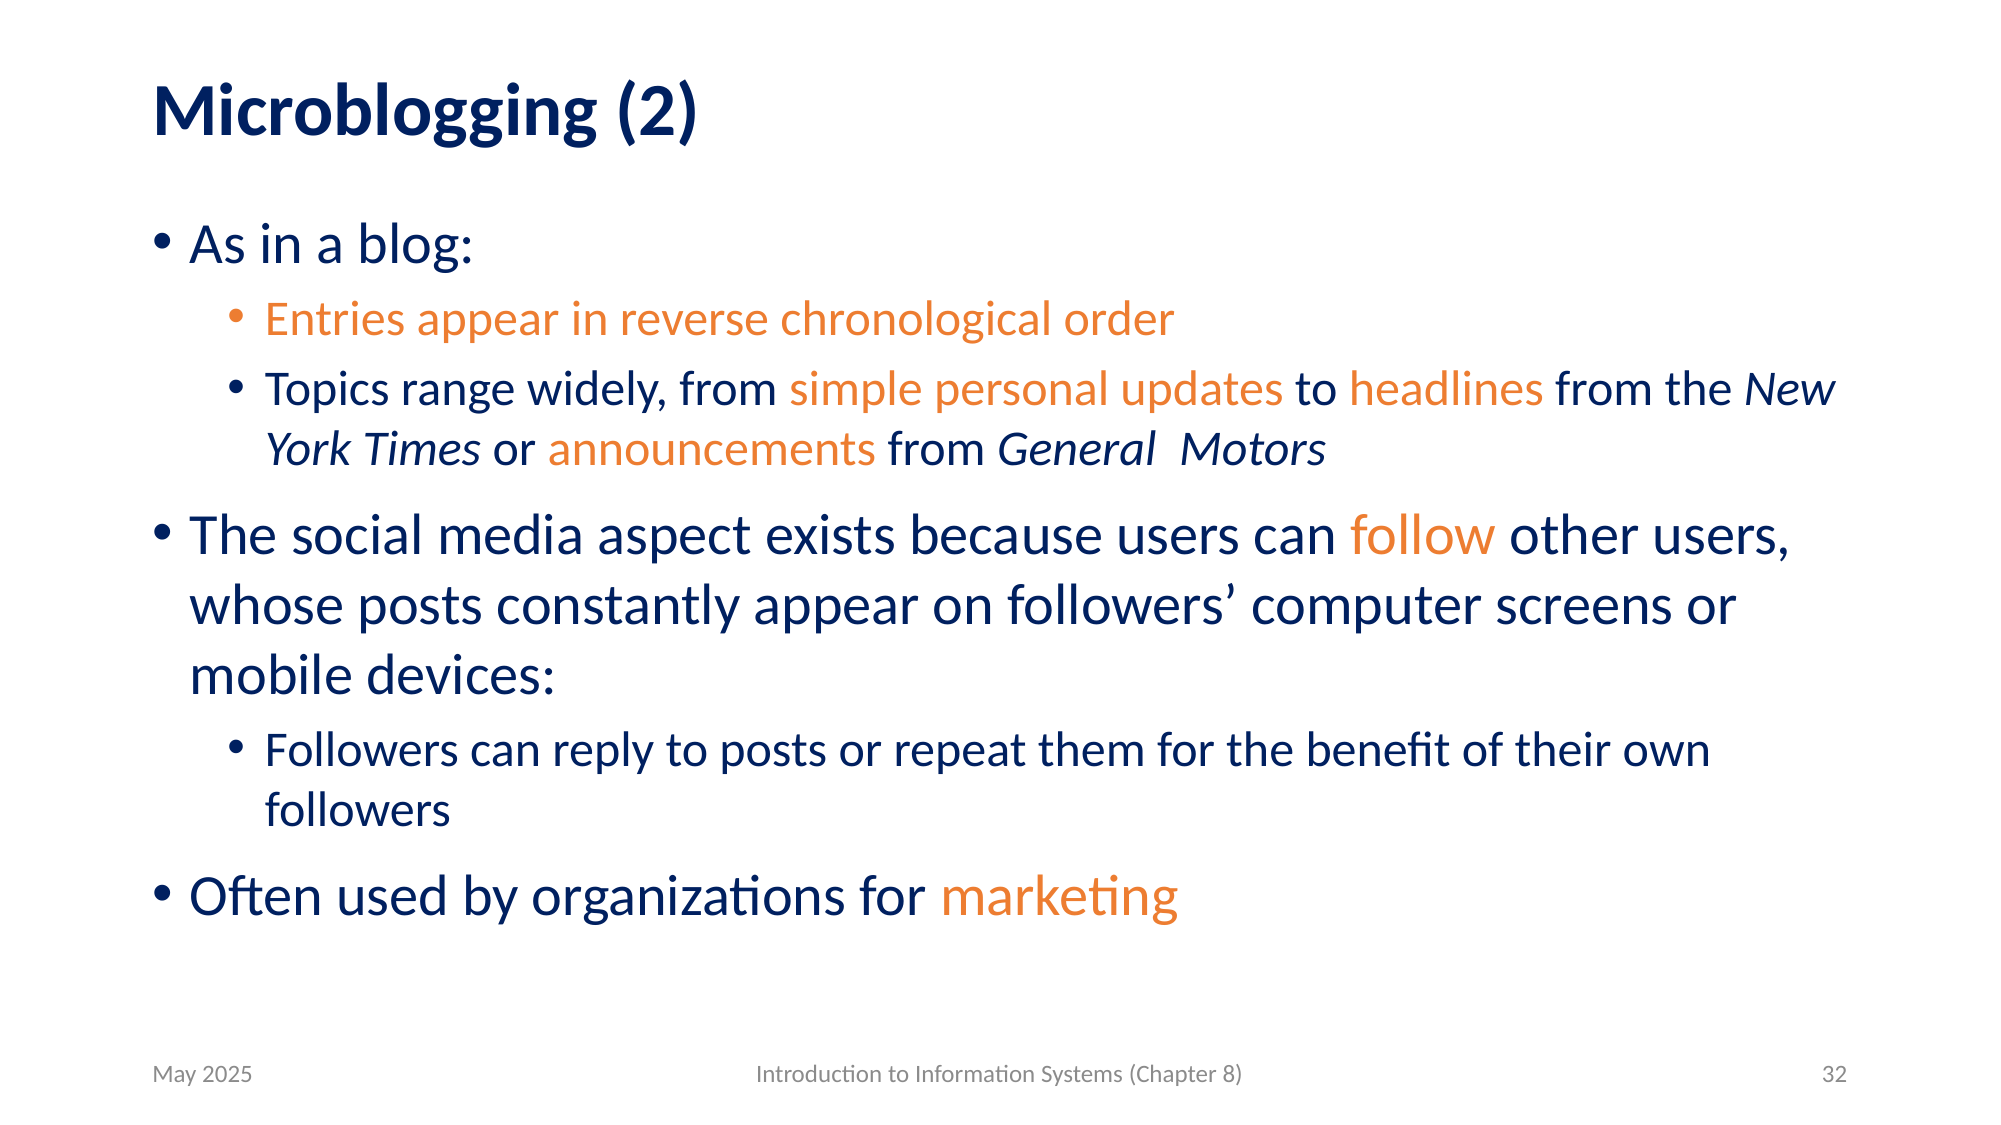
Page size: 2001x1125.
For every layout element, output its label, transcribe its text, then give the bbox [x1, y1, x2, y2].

slide_number 32 [1412, 1042, 1863, 1103]
title Microblogging (2) [137, 58, 1863, 165]
list As in a blog: Entries appear in reverse chronological order Topics range widely, from simple personal updates to headlines from the New York Times or announcements from General Motors The social media aspect exists because users can follow other users, whose posts constantly appear on followers’ computer screens or mobile devices: Followers can reply to posts or repeat them for the benefit of their own followers Often used by organizations for marketing [137, 197, 1863, 982]
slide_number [137, 1042, 588, 1103]
footer Introduction to Information Systems (Chapter 8) [662, 1042, 1338, 1103]
